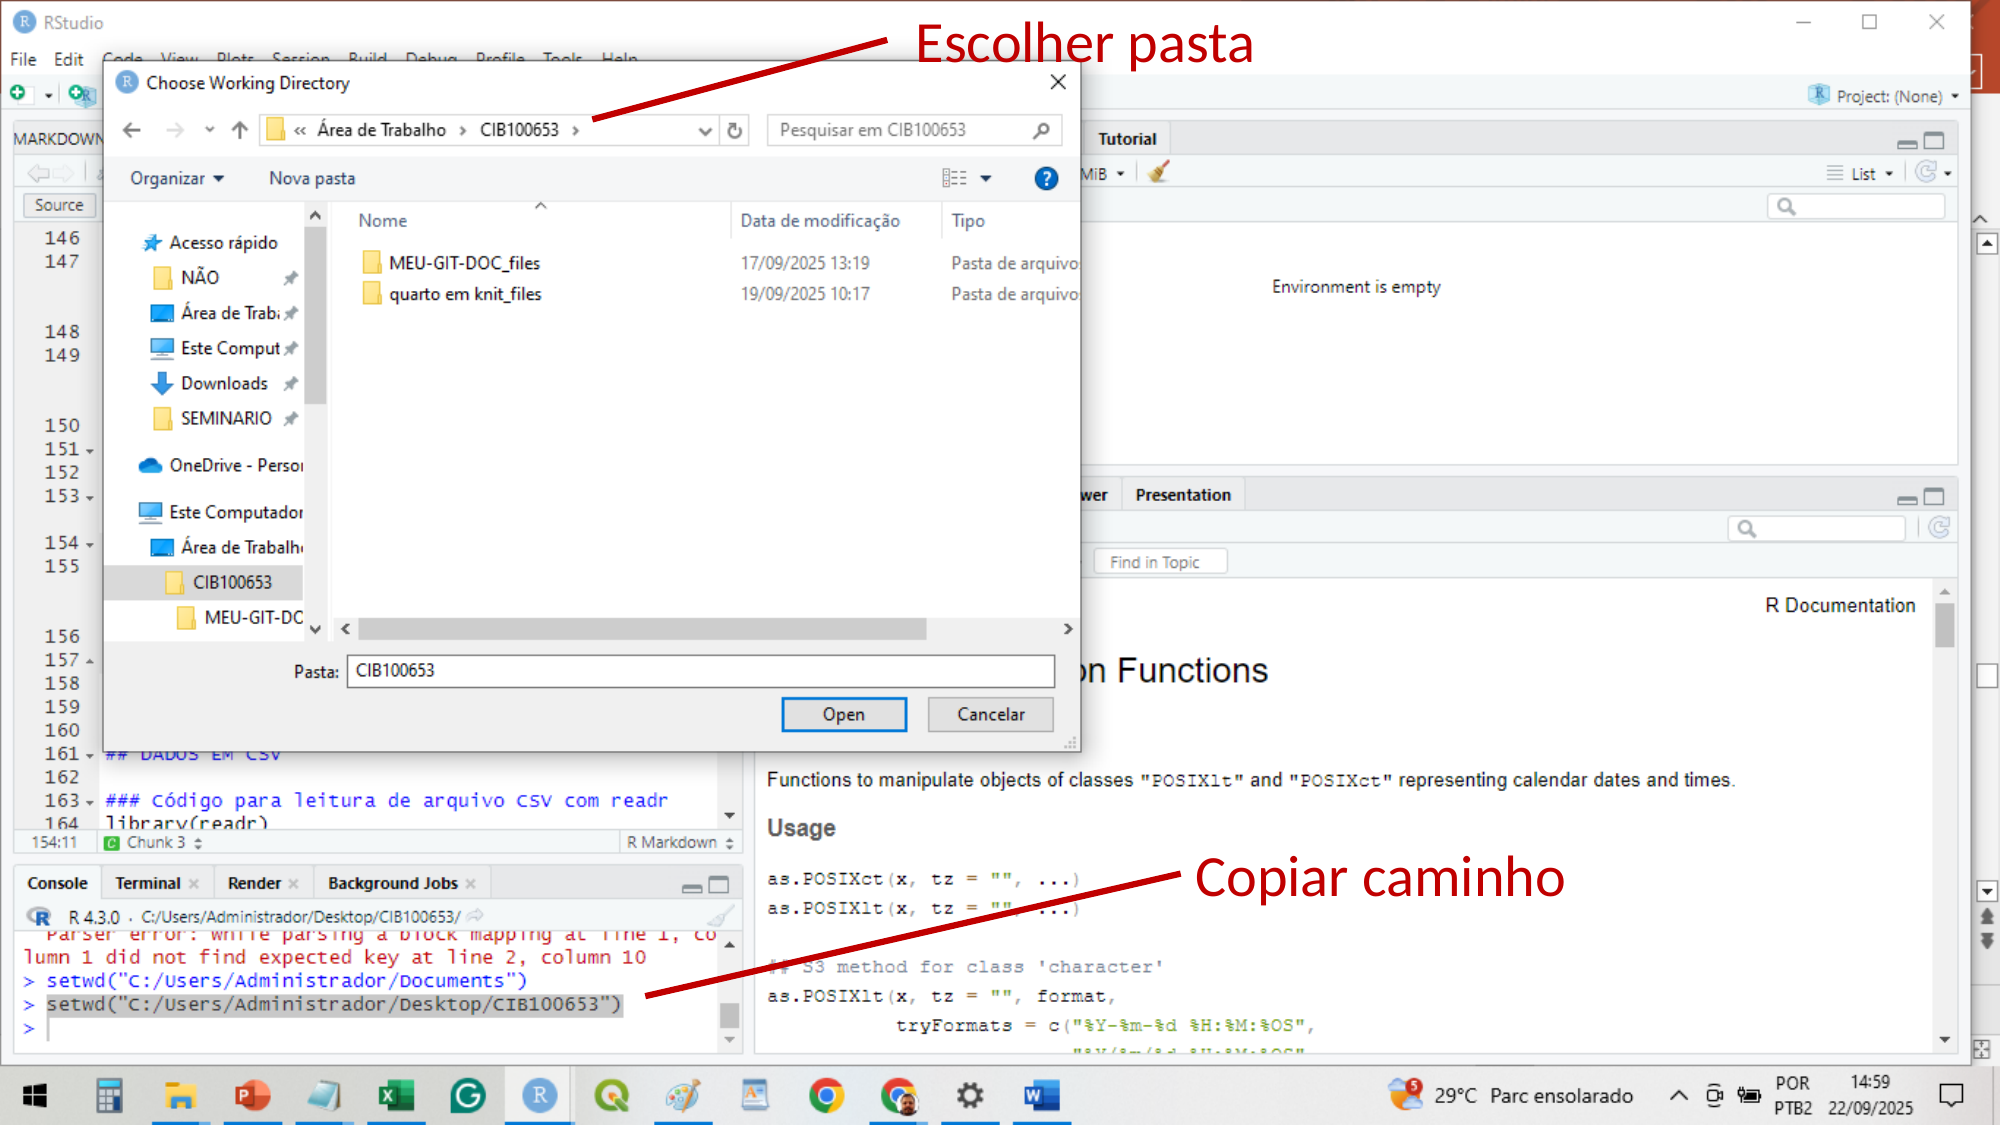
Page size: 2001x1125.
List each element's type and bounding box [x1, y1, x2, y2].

text_box [592, 39, 888, 120]
picture [0, 0, 2000, 1125]
text_box [645, 873, 1181, 997]
